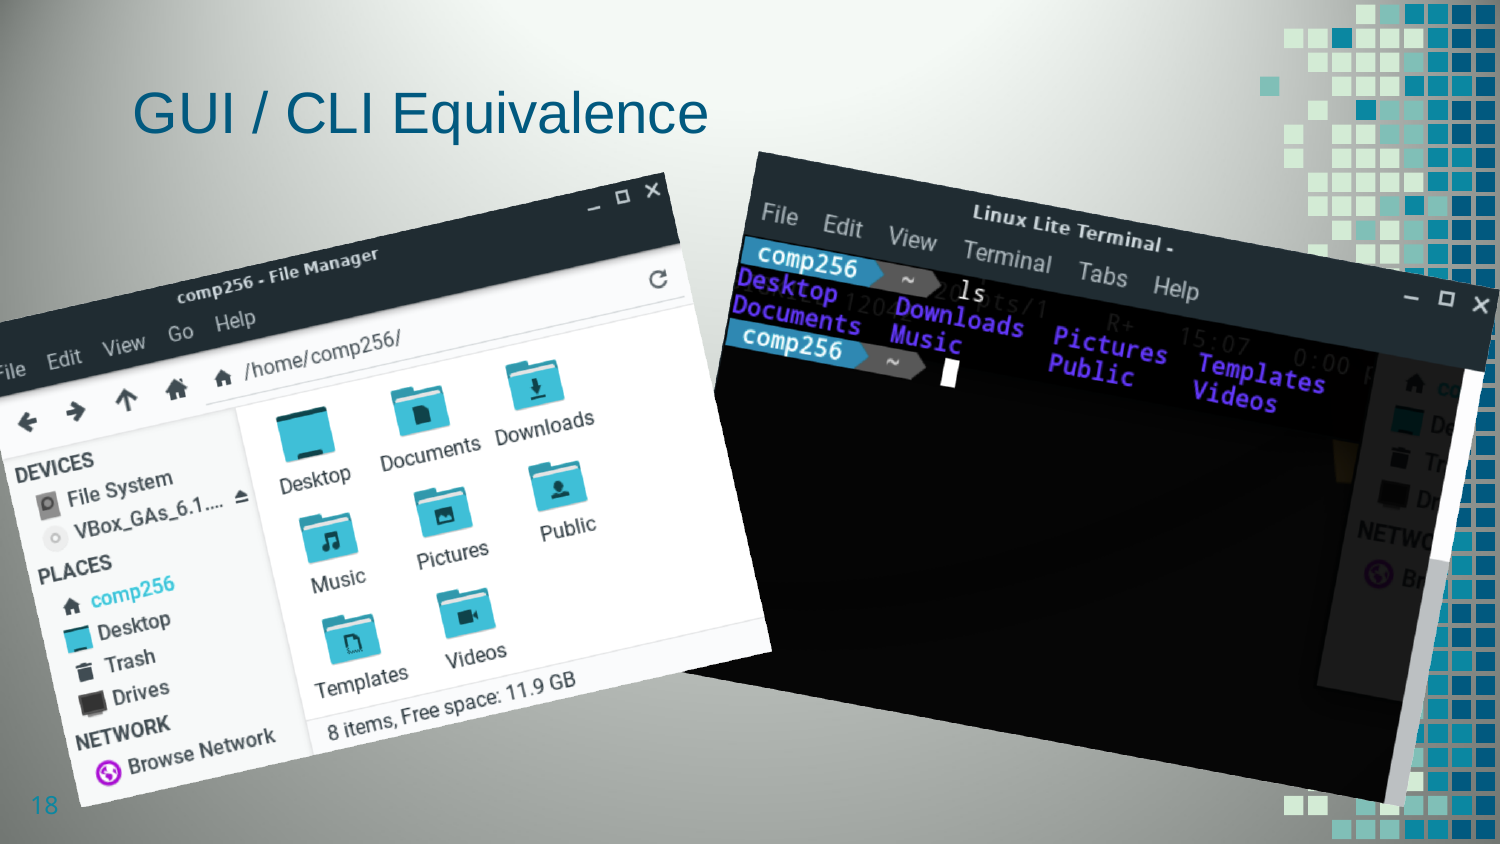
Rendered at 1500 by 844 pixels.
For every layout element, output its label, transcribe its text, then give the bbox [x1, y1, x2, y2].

title GUI / CLI Equivalence [117, 19, 1227, 160]
picture [0, 0, 1500, 844]
slide_number 18 [15, 774, 105, 839]
